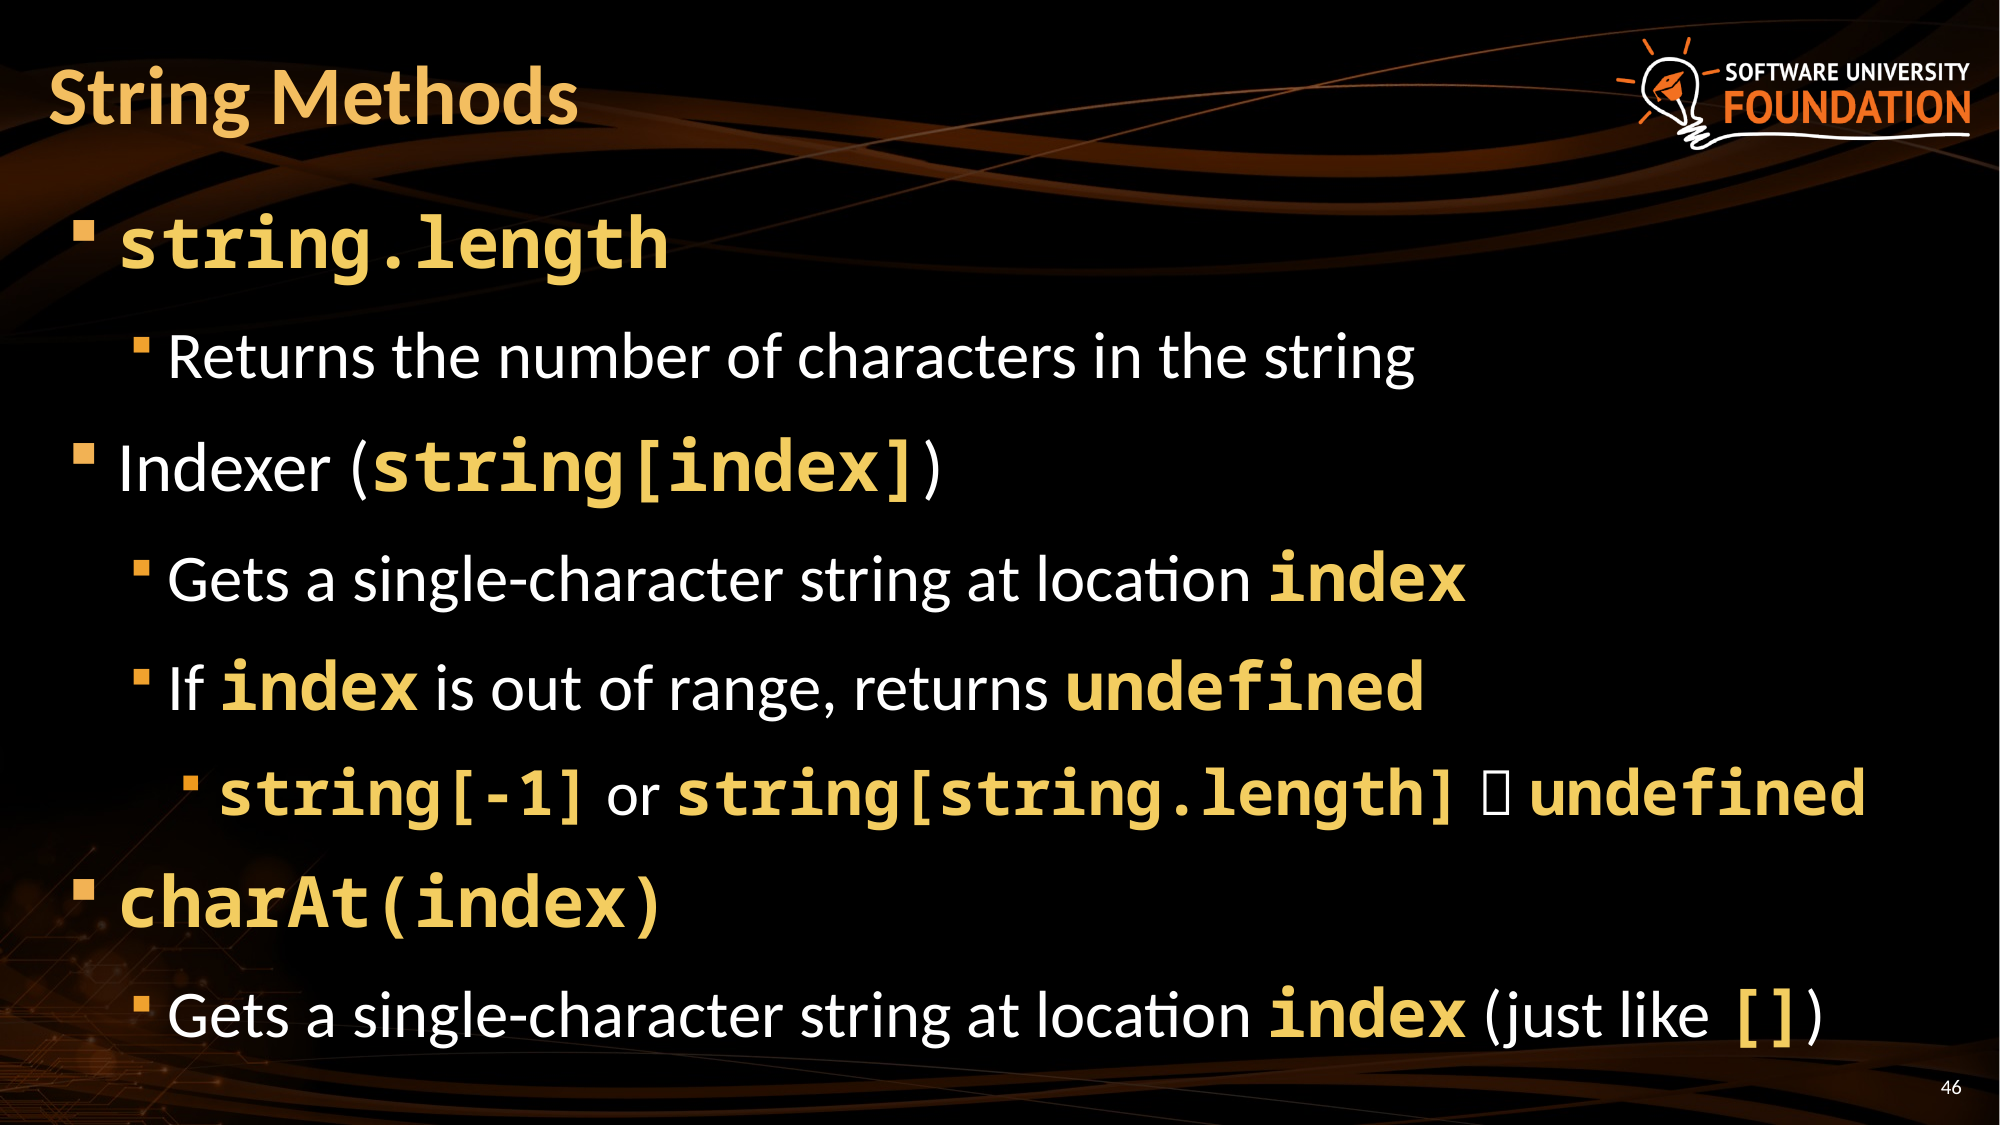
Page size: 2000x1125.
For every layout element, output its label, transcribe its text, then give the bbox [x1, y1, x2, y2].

title String Methods [30, 6, 1602, 189]
picture [0, 0, 2000, 1125]
slide_number 46 [1897, 1070, 1968, 1103]
list string.length Returns the number of characters in the string Indexer (string[index]) Gets a single-character string at location index If index is out of range, returns undefined string[-1] or string[string.length]  undefined charAt(index) Gets a single-character string at location index (just like []) [49, 187, 1950, 1100]
